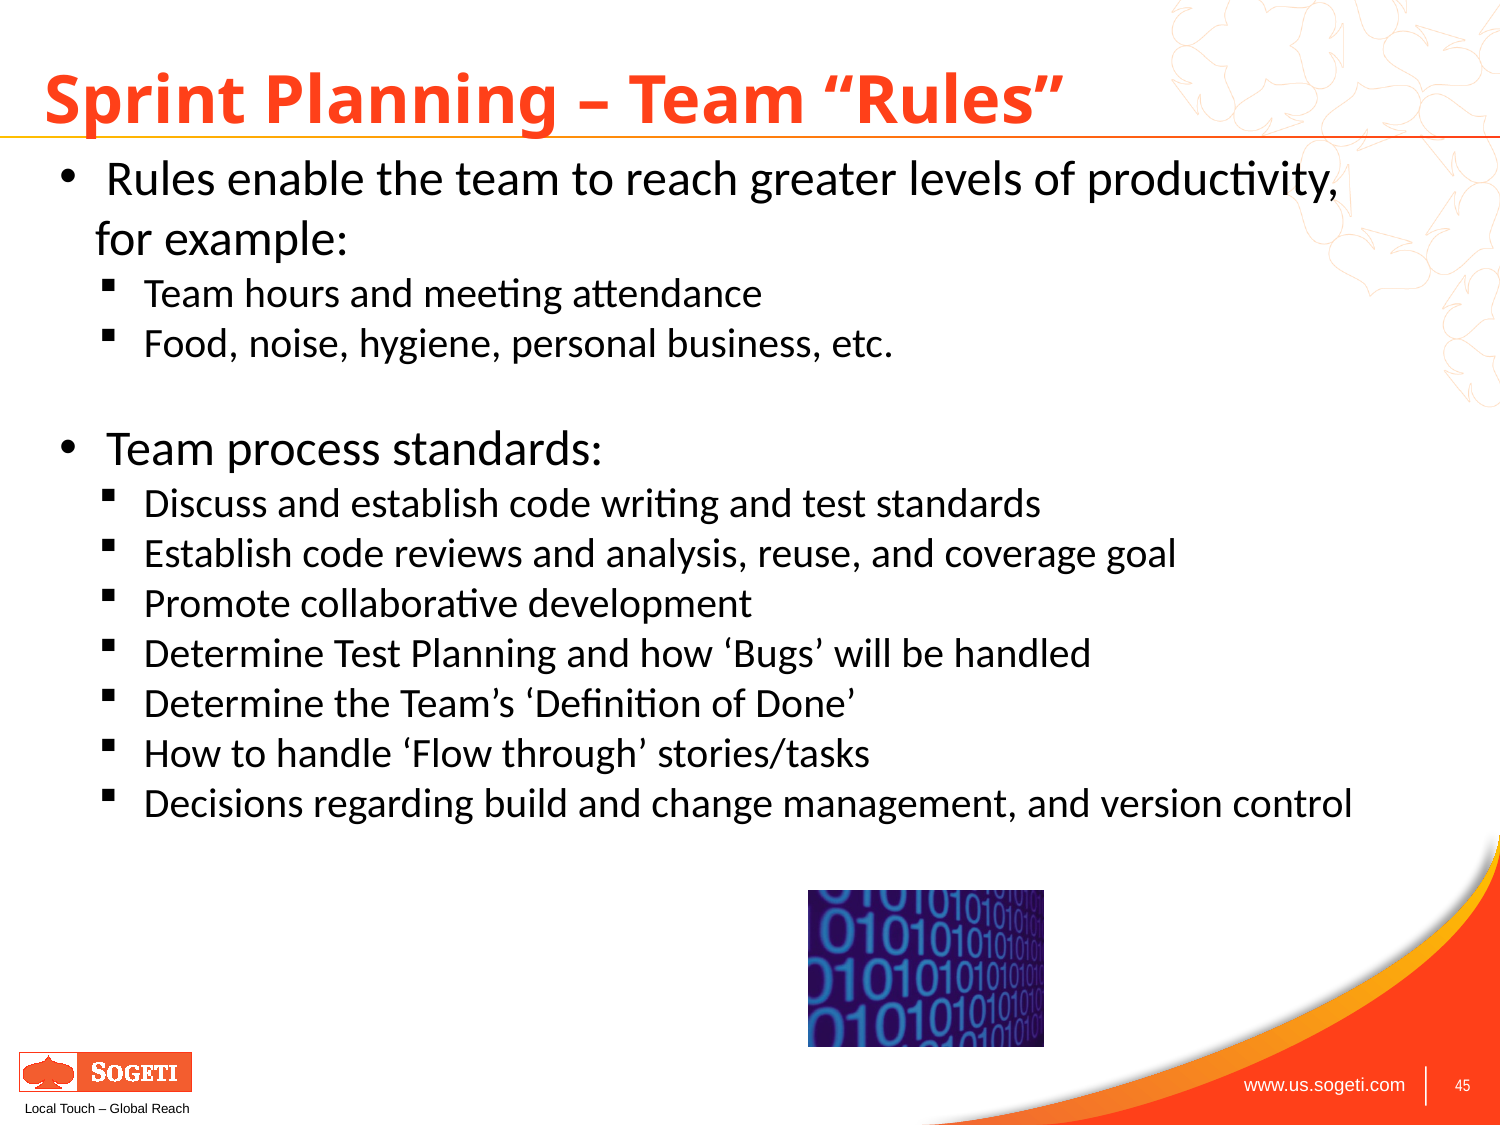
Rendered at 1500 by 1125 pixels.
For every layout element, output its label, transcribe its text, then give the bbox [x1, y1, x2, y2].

picture [807, 890, 1044, 1048]
text_box Rules enable the team to reach greater levels of productivity, for example: Team hours and meeting attendance Food, noise, hygiene, personal business, etc. Team process standards: Discuss and establish code writing and test standards Establish code reviews and analysis, reuse, and coverage goal Promote collaborative development Determine Test Planning and how ‘Bugs’ will be handled Determine the Team’s ‘Definition of Done’ How to handle ‘Flow through’ stories/tasks Decisions regarding build and change management, and version control [44, 138, 1420, 834]
title Sprint Planning – Team “Rules” [44, 0, 1469, 137]
